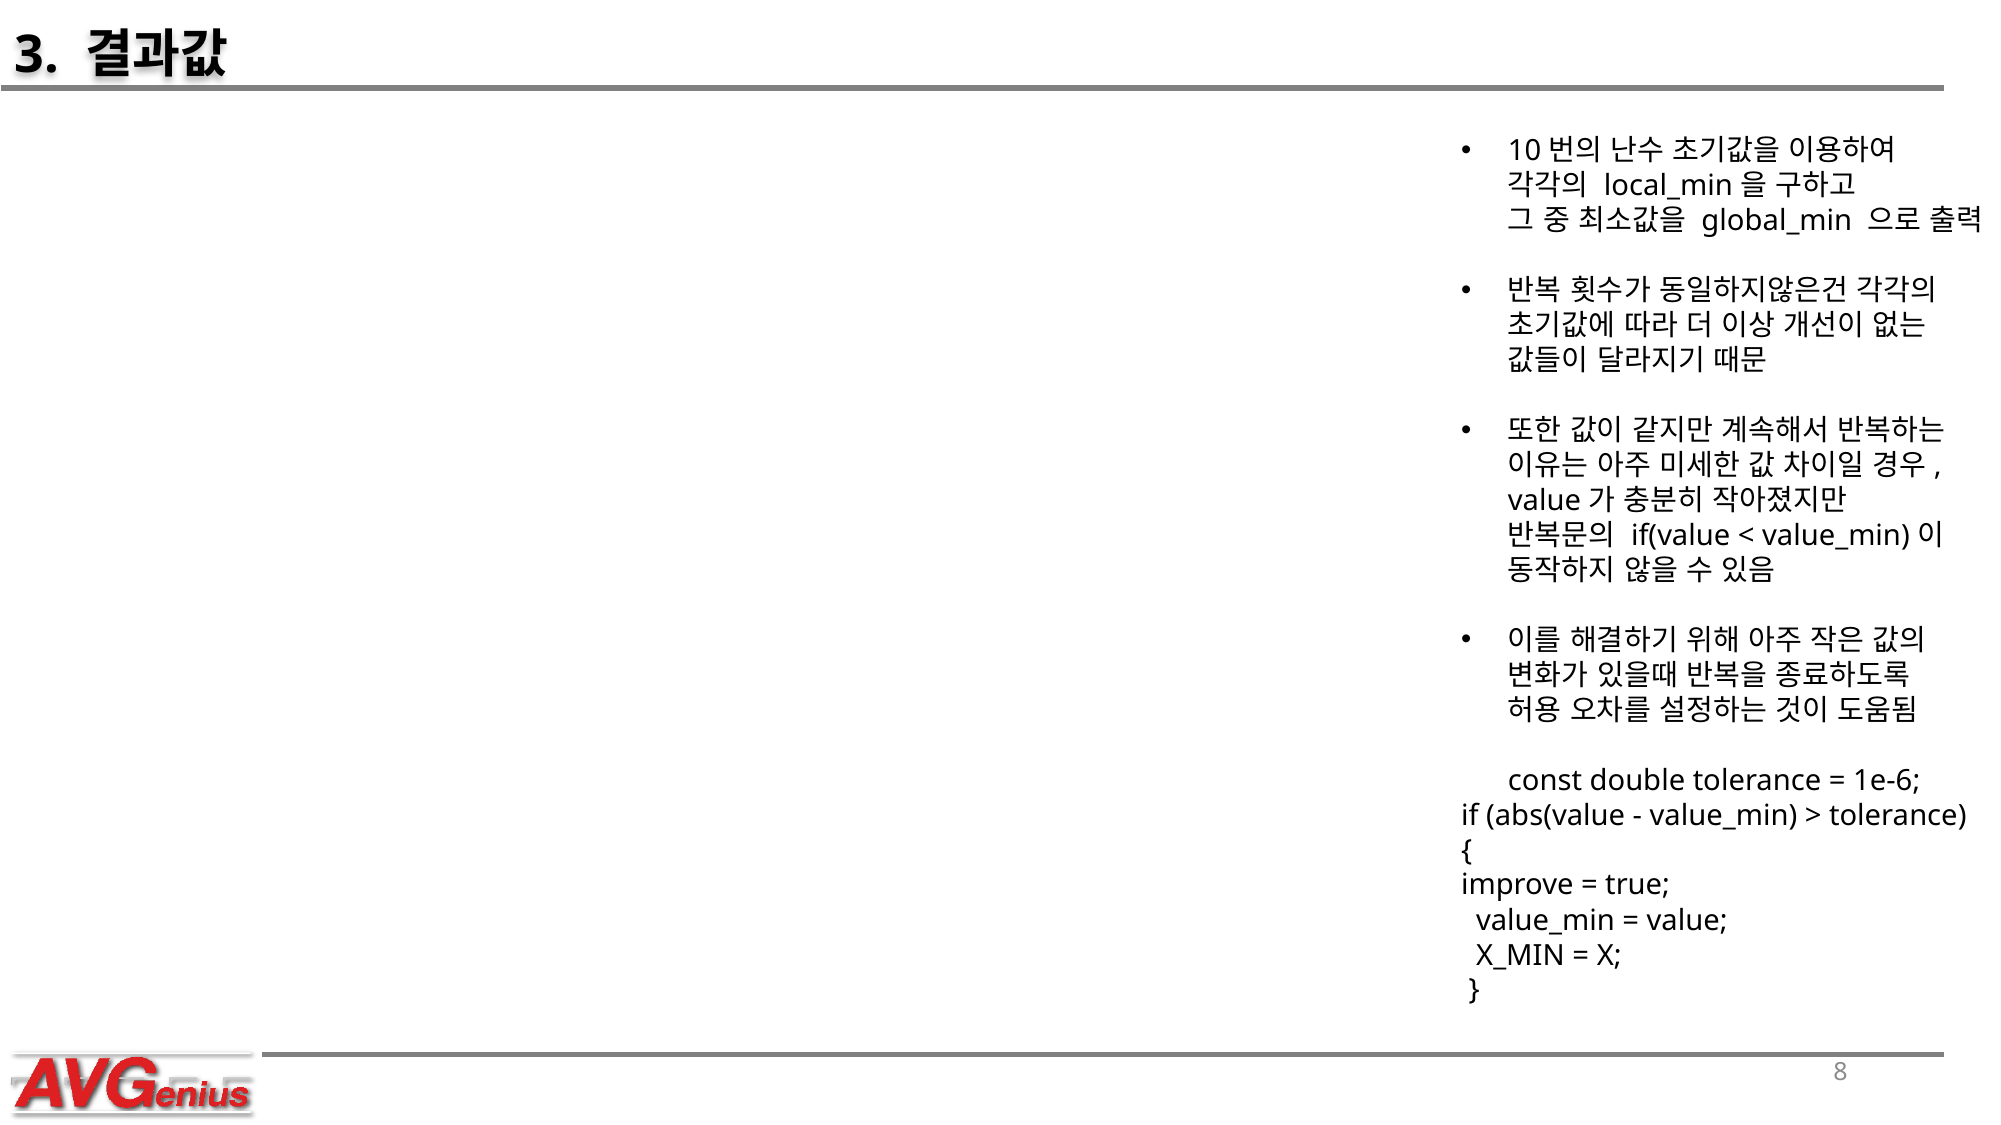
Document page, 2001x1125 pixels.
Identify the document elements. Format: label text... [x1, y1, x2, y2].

text_box 3. 결과값 [0, 13, 460, 154]
text_box [290, 1050, 1412, 1059]
picture [0, 1009, 290, 1125]
text_box 10번의 난수 초기값을 이용하여 각각의 local_min을 구하고 그 중 최소값을 global_min 으로 출력 반복 횟수가 동일하지않은건 각각의 초기값에 따라 더 이상 개선이 없는 값들이 달라지기 때문 또한 값이 같지만 계속해서 반복하는 이유는 아주 미세한 값 차이일 경우, value가 충분히 작아졌지만 반복문의 if(value < value_min)이 동작하지 않을 수 있음 이를 해결하기 위해 아주 작은 값의 변화가 있을때 반복을 종료하도록 허용 오차를 설정하는 것이 도움됨 const double tolerance = 1e-6; if (abs(value - value_min) > tolerance) { improve = true; value_min = value; X_MIN = X; } [1446, 124, 2000, 1049]
text_box [463, 83, 1946, 93]
slide_number 8 [1412, 1042, 1863, 1103]
text_box [1863, 1050, 1946, 1059]
